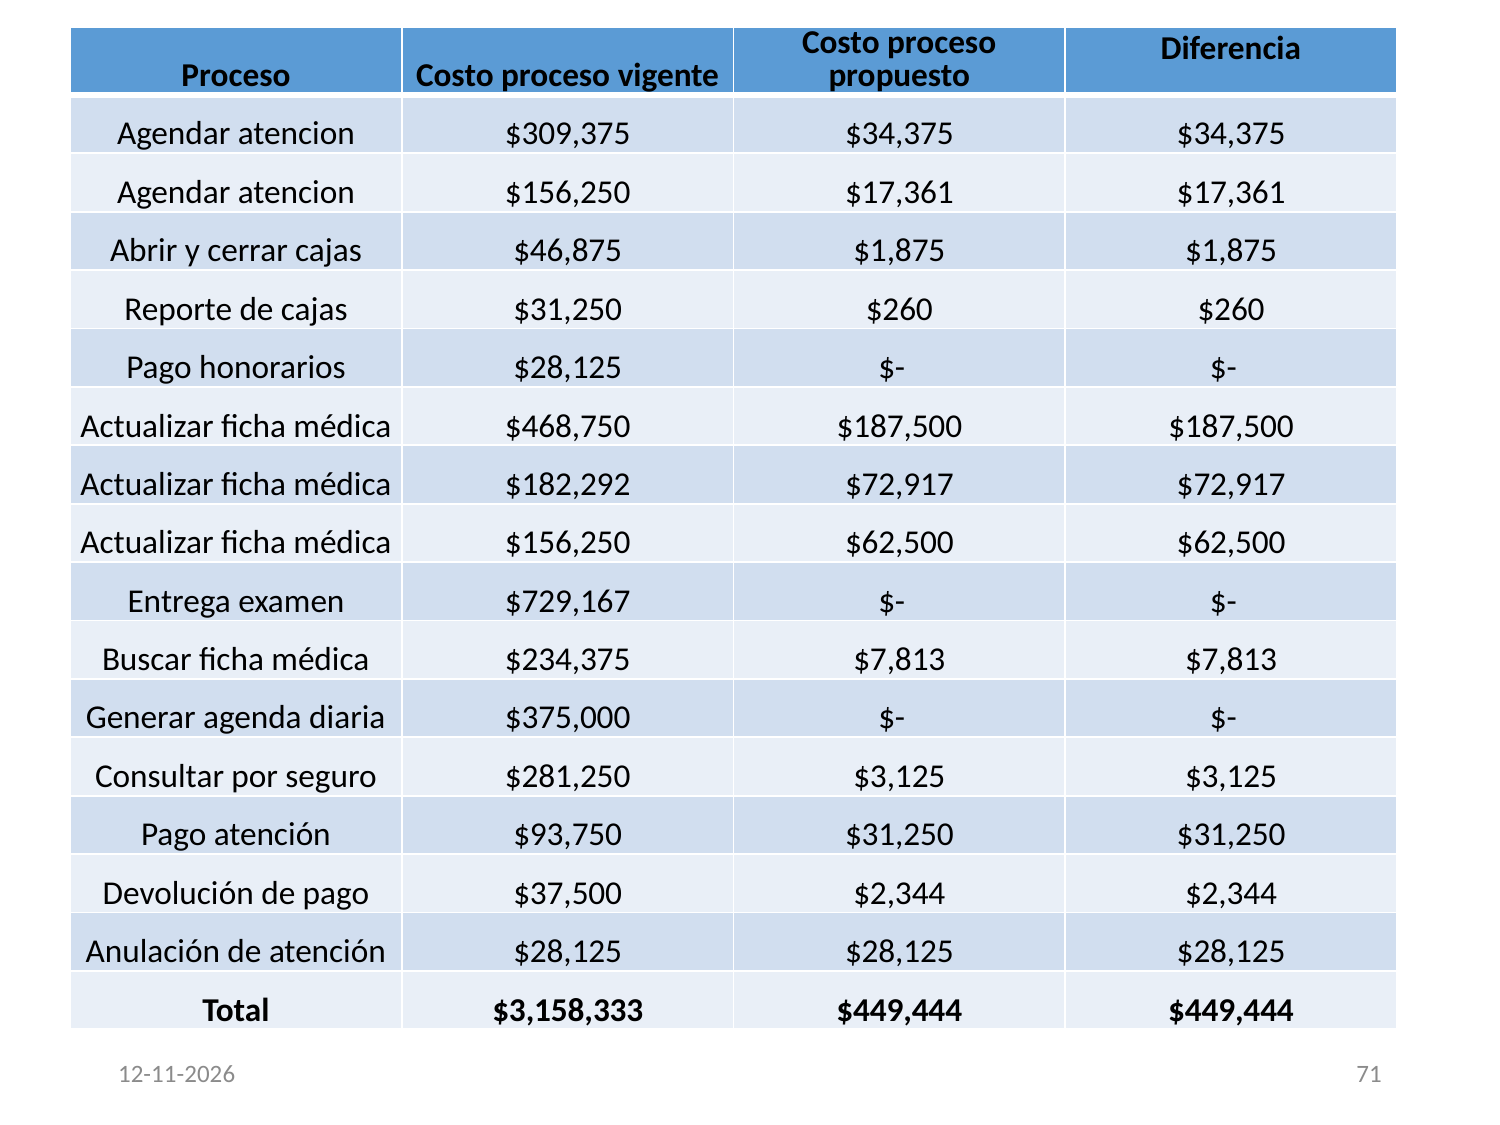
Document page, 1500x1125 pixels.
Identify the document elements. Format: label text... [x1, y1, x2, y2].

table_cell Actualizar ficha médica [71, 388, 401, 444]
table_cell $- [734, 680, 1064, 736]
table_cell $3,125 [734, 738, 1064, 795]
table_cell $2,344 [734, 855, 1064, 912]
table_cell $93,750 [403, 797, 733, 853]
table_cell $31,250 [403, 271, 733, 328]
table_cell Abrir y cerrar cajas [71, 213, 401, 269]
table_cell $1,875 [734, 213, 1064, 269]
table_cell $7,813 [734, 621, 1064, 678]
table_header Diferencia [1066, 28, 1396, 92]
table_cell Pago honorarios [71, 329, 401, 386]
table_cell $28,125 [403, 329, 733, 386]
slide_number 71 [1059, 1042, 1397, 1103]
table_cell $62,500 [734, 505, 1064, 561]
table_cell Agendar atencion [71, 154, 401, 211]
table_header Proceso [71, 28, 401, 92]
table_cell $31,250 [1066, 797, 1396, 853]
table_cell $729,167 [403, 563, 733, 620]
table_cell Total [71, 972, 401, 1028]
table_cell $375,000 [403, 680, 733, 736]
table_cell $281,250 [403, 738, 733, 795]
table_cell $1,875 [1066, 213, 1396, 269]
table_cell $17,361 [734, 154, 1064, 211]
table_cell Pago atención [71, 797, 401, 853]
table_cell $31,250 [734, 797, 1064, 853]
table_cell $46,875 [403, 213, 733, 269]
table_cell $156,250 [403, 505, 733, 561]
table_cell $7,813 [1066, 621, 1396, 678]
table_cell $3,158,333 [403, 972, 733, 1028]
table_cell Reporte de cajas [71, 271, 401, 328]
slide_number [103, 1042, 441, 1103]
table_cell $34,375 [1066, 98, 1396, 152]
table_cell $62,500 [1066, 505, 1396, 561]
table_cell $260 [1066, 271, 1396, 328]
table_cell Consultar por seguro [71, 738, 401, 795]
table_cell Anulación de atención [71, 913, 401, 970]
table_cell $28,125 [403, 913, 733, 970]
table_cell $28,125 [1066, 913, 1396, 970]
table_cell $468,750 [403, 388, 733, 444]
table_cell $- [1066, 329, 1396, 386]
table_cell $17,361 [1066, 154, 1396, 211]
table_cell Actualizar ficha médica [71, 446, 401, 503]
table_cell $156,250 [403, 154, 733, 211]
table_cell $260 [734, 271, 1064, 328]
table_header Costo proceso propuesto [734, 28, 1064, 92]
table_cell $2,344 [1066, 855, 1396, 912]
table_cell Buscar ficha médica [71, 621, 401, 678]
table_cell $449,444 [734, 972, 1064, 1028]
table_cell $37,500 [403, 855, 733, 912]
table_cell Devolución de pago [71, 855, 401, 912]
table_cell $182,292 [403, 446, 733, 503]
table_cell $72,917 [734, 446, 1064, 503]
table_cell $187,500 [734, 388, 1064, 444]
table_header Costo proceso vigente [403, 28, 733, 92]
table_cell $- [1066, 680, 1396, 736]
table_cell $34,375 [734, 98, 1064, 152]
table_cell Entrega examen [71, 563, 401, 620]
table_cell Generar agenda diaria [71, 680, 401, 736]
table_cell Agendar atencion [71, 98, 401, 152]
table_cell $- [734, 563, 1064, 620]
table_cell $- [1066, 563, 1396, 620]
table_cell $187,500 [1066, 388, 1396, 444]
table_cell $72,917 [1066, 446, 1396, 503]
table_cell $234,375 [403, 621, 733, 678]
table_cell Actualizar ficha médica [71, 505, 401, 561]
table_cell $309,375 [403, 98, 733, 152]
table_cell $- [734, 329, 1064, 386]
table_cell $28,125 [734, 913, 1064, 970]
table_cell $449,444 [1066, 972, 1396, 1028]
table_cell $3,125 [1066, 738, 1396, 795]
